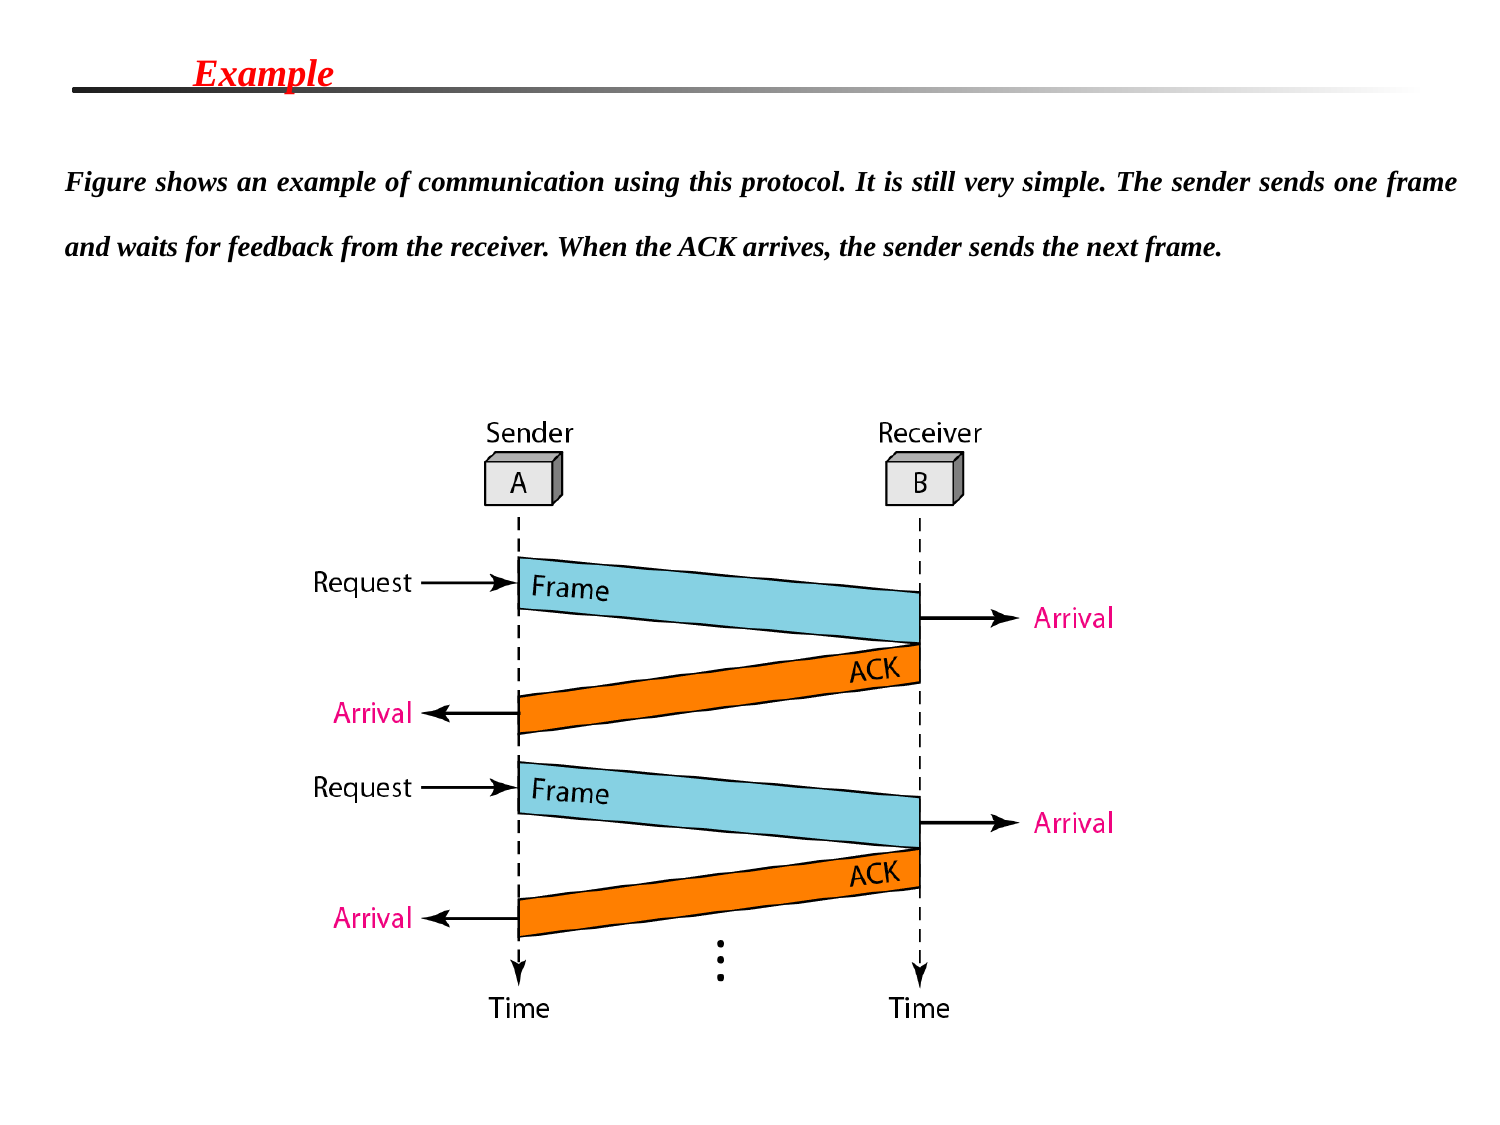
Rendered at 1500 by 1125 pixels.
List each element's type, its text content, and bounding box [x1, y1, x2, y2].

picture [312, 417, 1113, 1026]
text_box [350, 87, 1423, 93]
text_box Example [178, 0, 350, 101]
text_box Figure shows an example of communication using this protocol. It is still very simple. The sender sends one frame and waits for feedback from the receiver. When the ACK arrives, the sender sends the next frame. [49, 124, 1475, 270]
text_box [72, 87, 178, 93]
